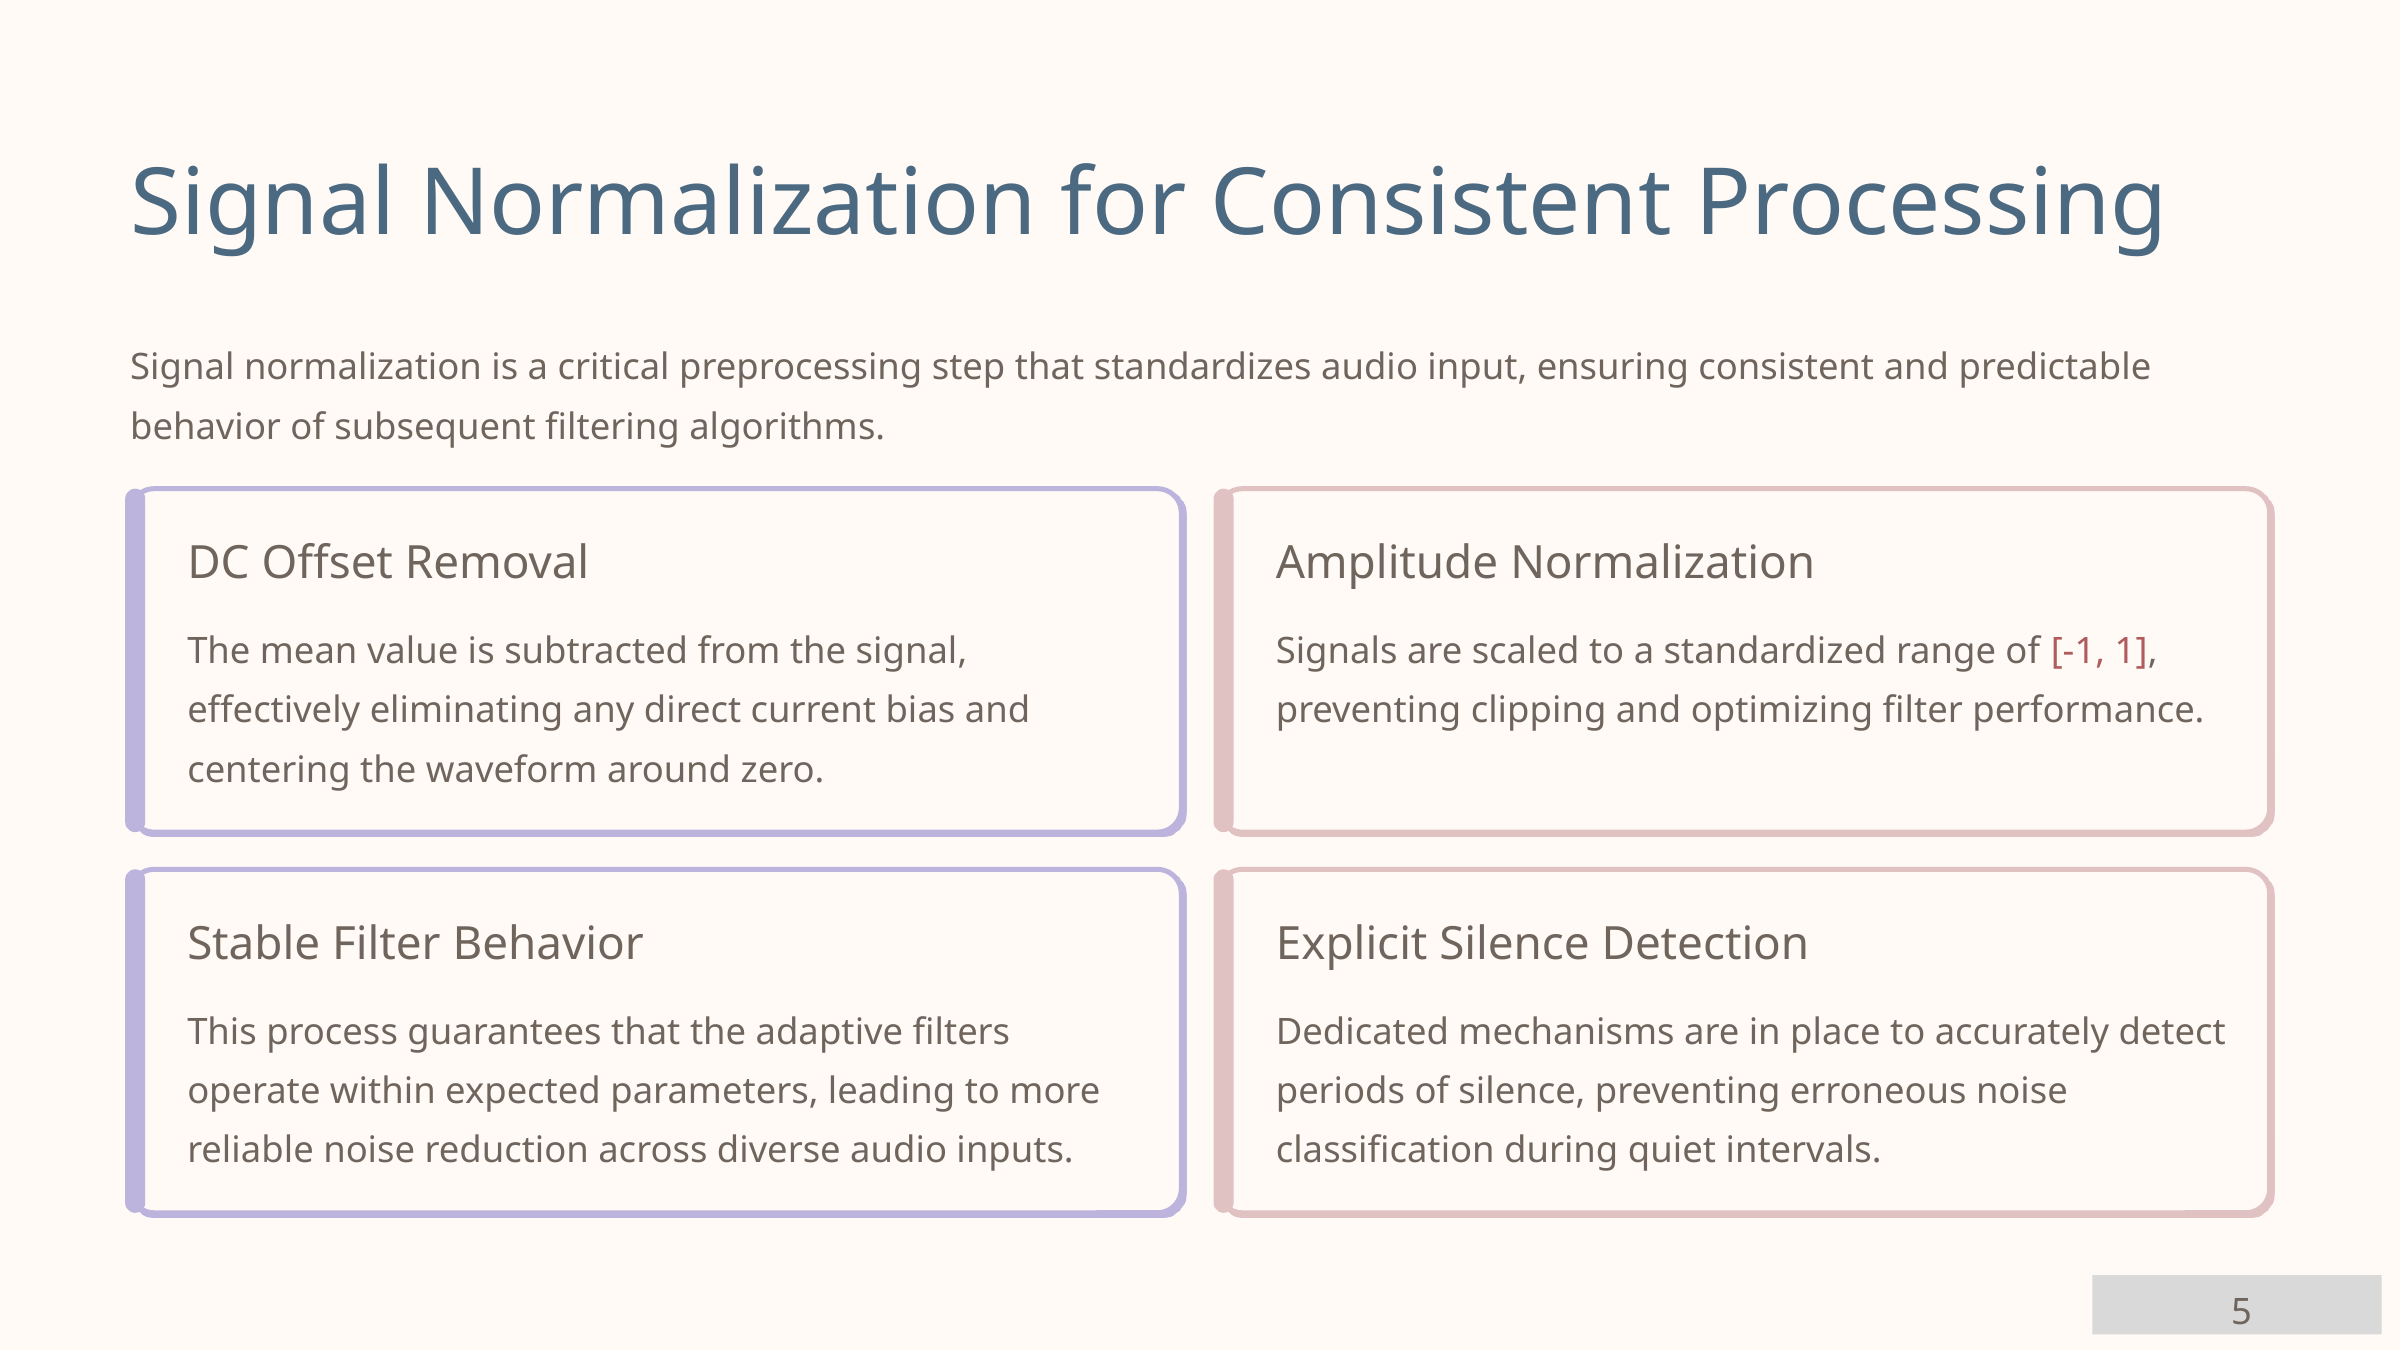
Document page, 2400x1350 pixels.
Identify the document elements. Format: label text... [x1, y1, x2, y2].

text_box Signal normalization is a critical preprocessing step that standardizes audio input, ensuring consistent and predictable behavior of subsequent filtering algorithms. [130, 327, 2270, 447]
text_box This process guarantees that the adaptive filters operate within expected parameters, leading to more reliable noise reduction across diverse audio inputs. [187, 992, 1140, 1171]
text_box [1213, 488, 1234, 833]
text_box [125, 488, 146, 833]
text_box The mean value is subtracted from the signal, effectively eliminating any direct current bias and centering the waveform around zero. [187, 611, 1140, 790]
text_box Signal Normalization for Consistent Processing [130, 137, 2135, 254]
text_box [1231, 488, 2270, 833]
text_box [142, 869, 1182, 1213]
text_box [1231, 869, 2270, 1213]
text_box [125, 869, 146, 1213]
text_box 5 [2231, 1272, 2257, 1332]
text_box DC Offset Removal [187, 530, 653, 589]
text_box [142, 488, 1182, 833]
text_box Signals are scaled to a standardized range of [-1, 1], preventing clipping and optimizing filter performance. [1275, 611, 2228, 731]
text_box Amplitude Normalization [1275, 530, 1815, 589]
picture [2106, 1271, 2389, 1339]
text_box Stable Filter Behavior [187, 911, 653, 970]
text_box [1213, 869, 1234, 1213]
text_box [2092, 1275, 2382, 1335]
text_box Dedicated mechanisms are in place to accurately detect periods of silence, preventing erroneous noise classification during quiet intervals. [1275, 992, 2228, 1171]
text_box Explicit Silence Detection [1275, 911, 1820, 970]
